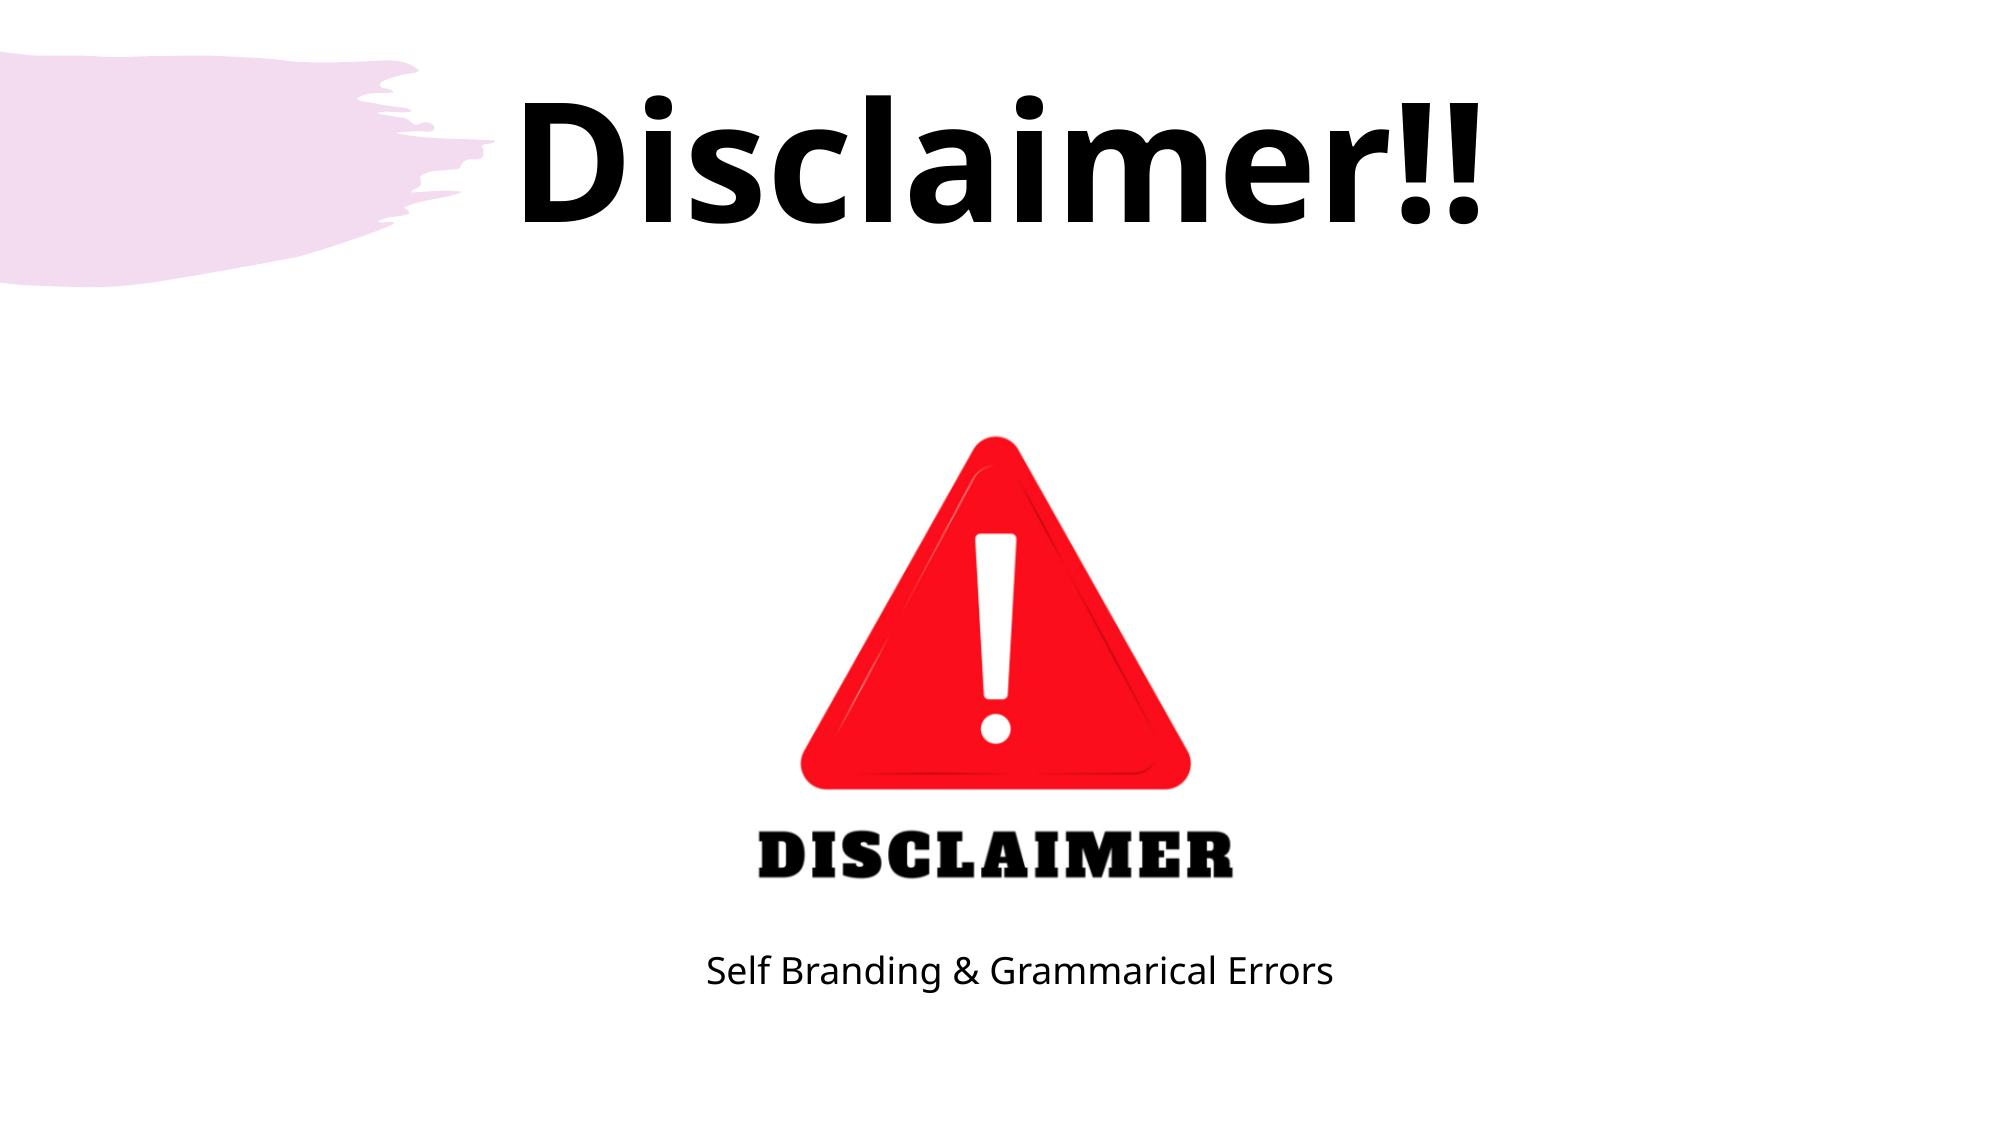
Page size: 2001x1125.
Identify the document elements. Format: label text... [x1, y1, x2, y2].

title Disclaimer!! [137, 59, 1863, 278]
text_box Self Branding & Grammarical Errors [691, 939, 1350, 1000]
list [741, 402, 1259, 940]
